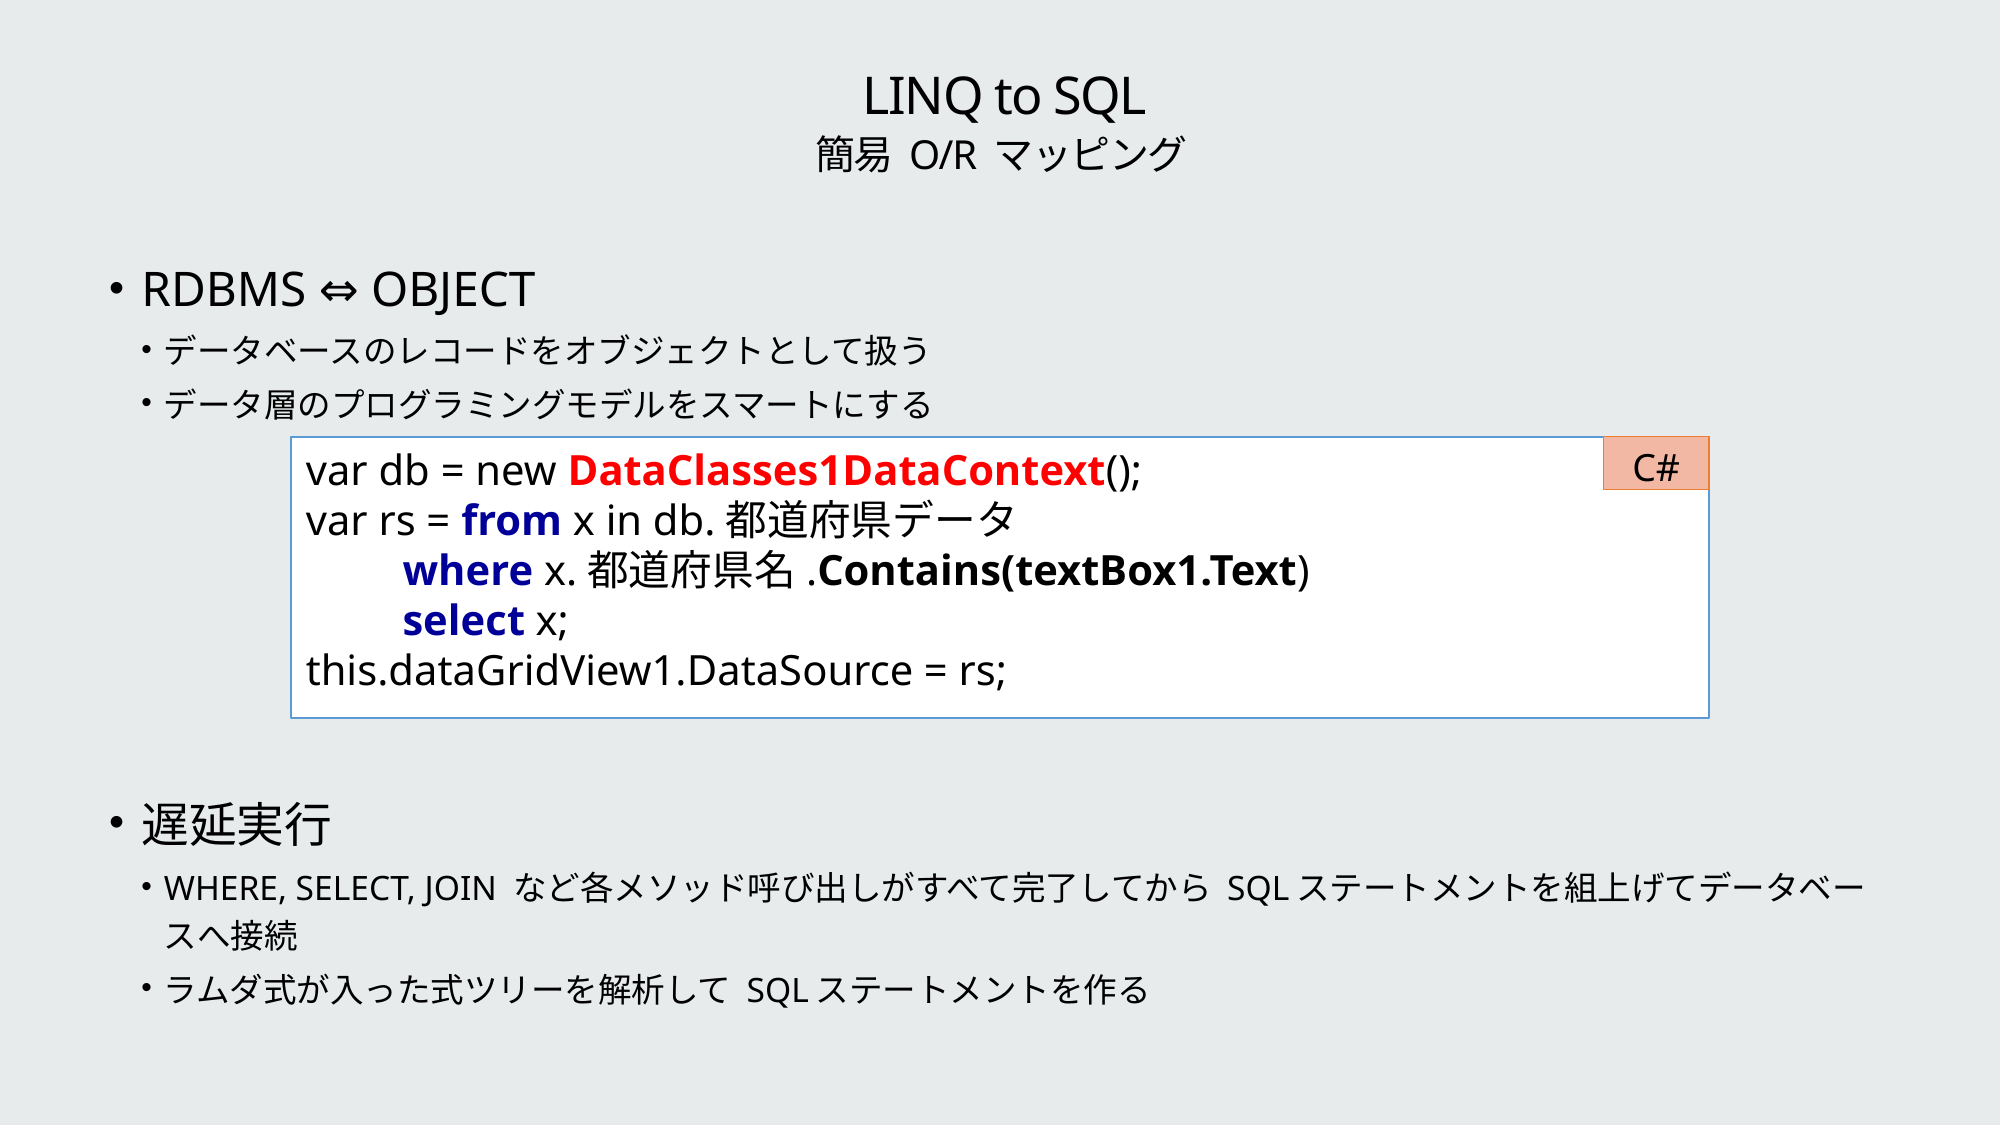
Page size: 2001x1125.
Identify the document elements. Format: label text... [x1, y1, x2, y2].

title LINQ to SQL 簡易 O/R マッピング [45, 47, 1966, 196]
list RDBMS ⇔ OBJECT データベースのレコードをオブジェクトとして扱う データ層のプログラミングモデルをスマートにする 遅延実行 WHERE, SELECT, JOIN など各メソッド呼び出しがすべて完了してから SQLステートメントを組上げてデータベースへ接続 ラムダ式が入った式ツリーを解析して SQLステートメントを作る [85, 240, 1916, 1032]
text_box var db = new DataClasses1DataContext(); var rs = from x in db.都道府県データ where x.都道府県名.Contains(textBox1.Text) select x; this.dataGridView1.DataSource = rs; [290, 436, 1710, 719]
text_box C# [1603, 436, 1710, 490]
